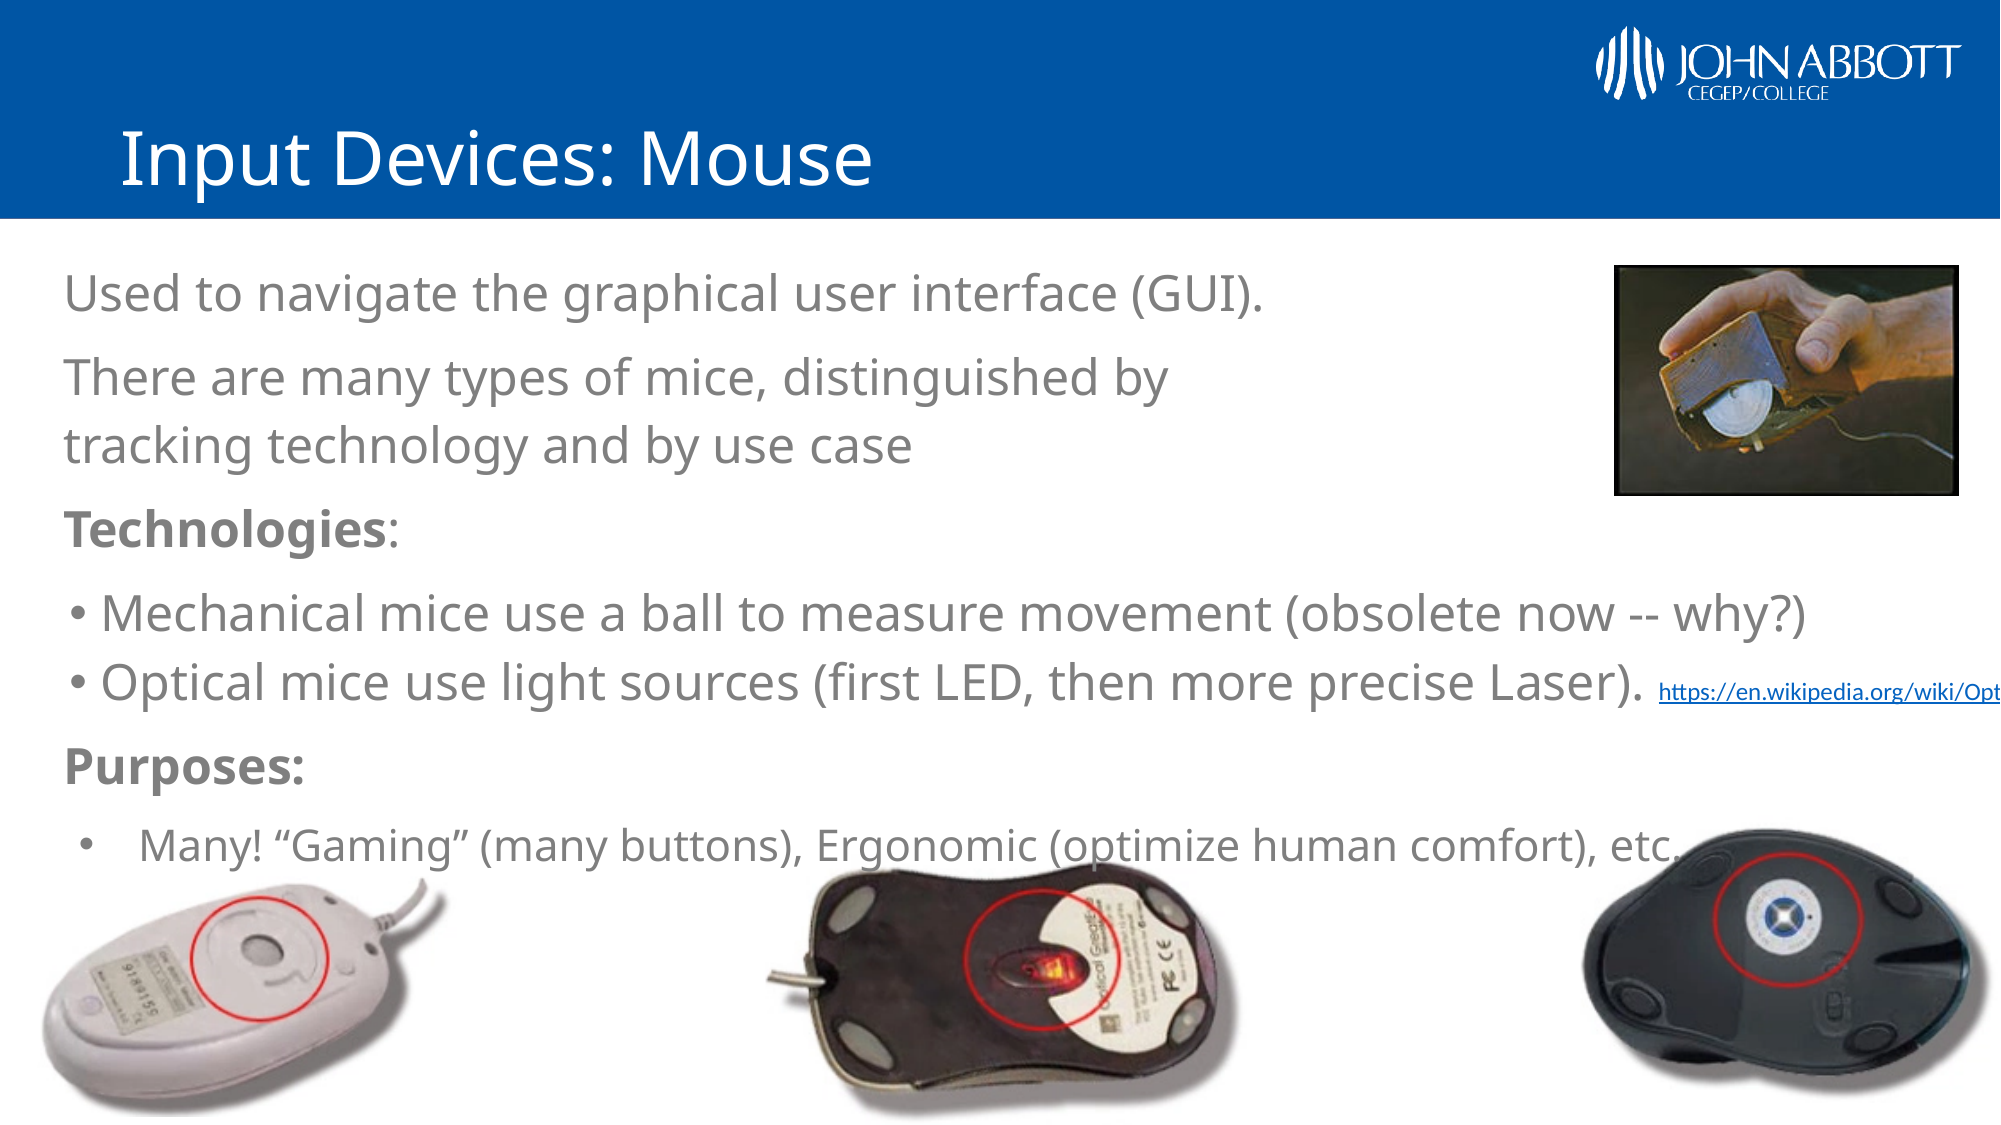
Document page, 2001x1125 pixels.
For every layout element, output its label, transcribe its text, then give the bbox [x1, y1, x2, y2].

title Input Devices: Mouse [99, 0, 1863, 202]
picture [1560, 808, 2000, 1104]
picture [1863, 26, 1962, 100]
list Used to navigate the graphical user interface (GUI). There are many types of mice, distinguished by tracking technology and by use case Technologies: Mechanical mice use a ball to measure movement (obsolete now -- why?) Optical mice use light sources (first LED, then more precise Laser). https://en.wikipedia.org/wiki/Optical_mouse Purposes: Many! “Gaming” (many buttons), Ergonomic (optimize human comfort), etc. [43, 231, 2000, 874]
picture [1614, 265, 1959, 496]
picture [752, 849, 1248, 1125]
picture [16, 858, 457, 1118]
